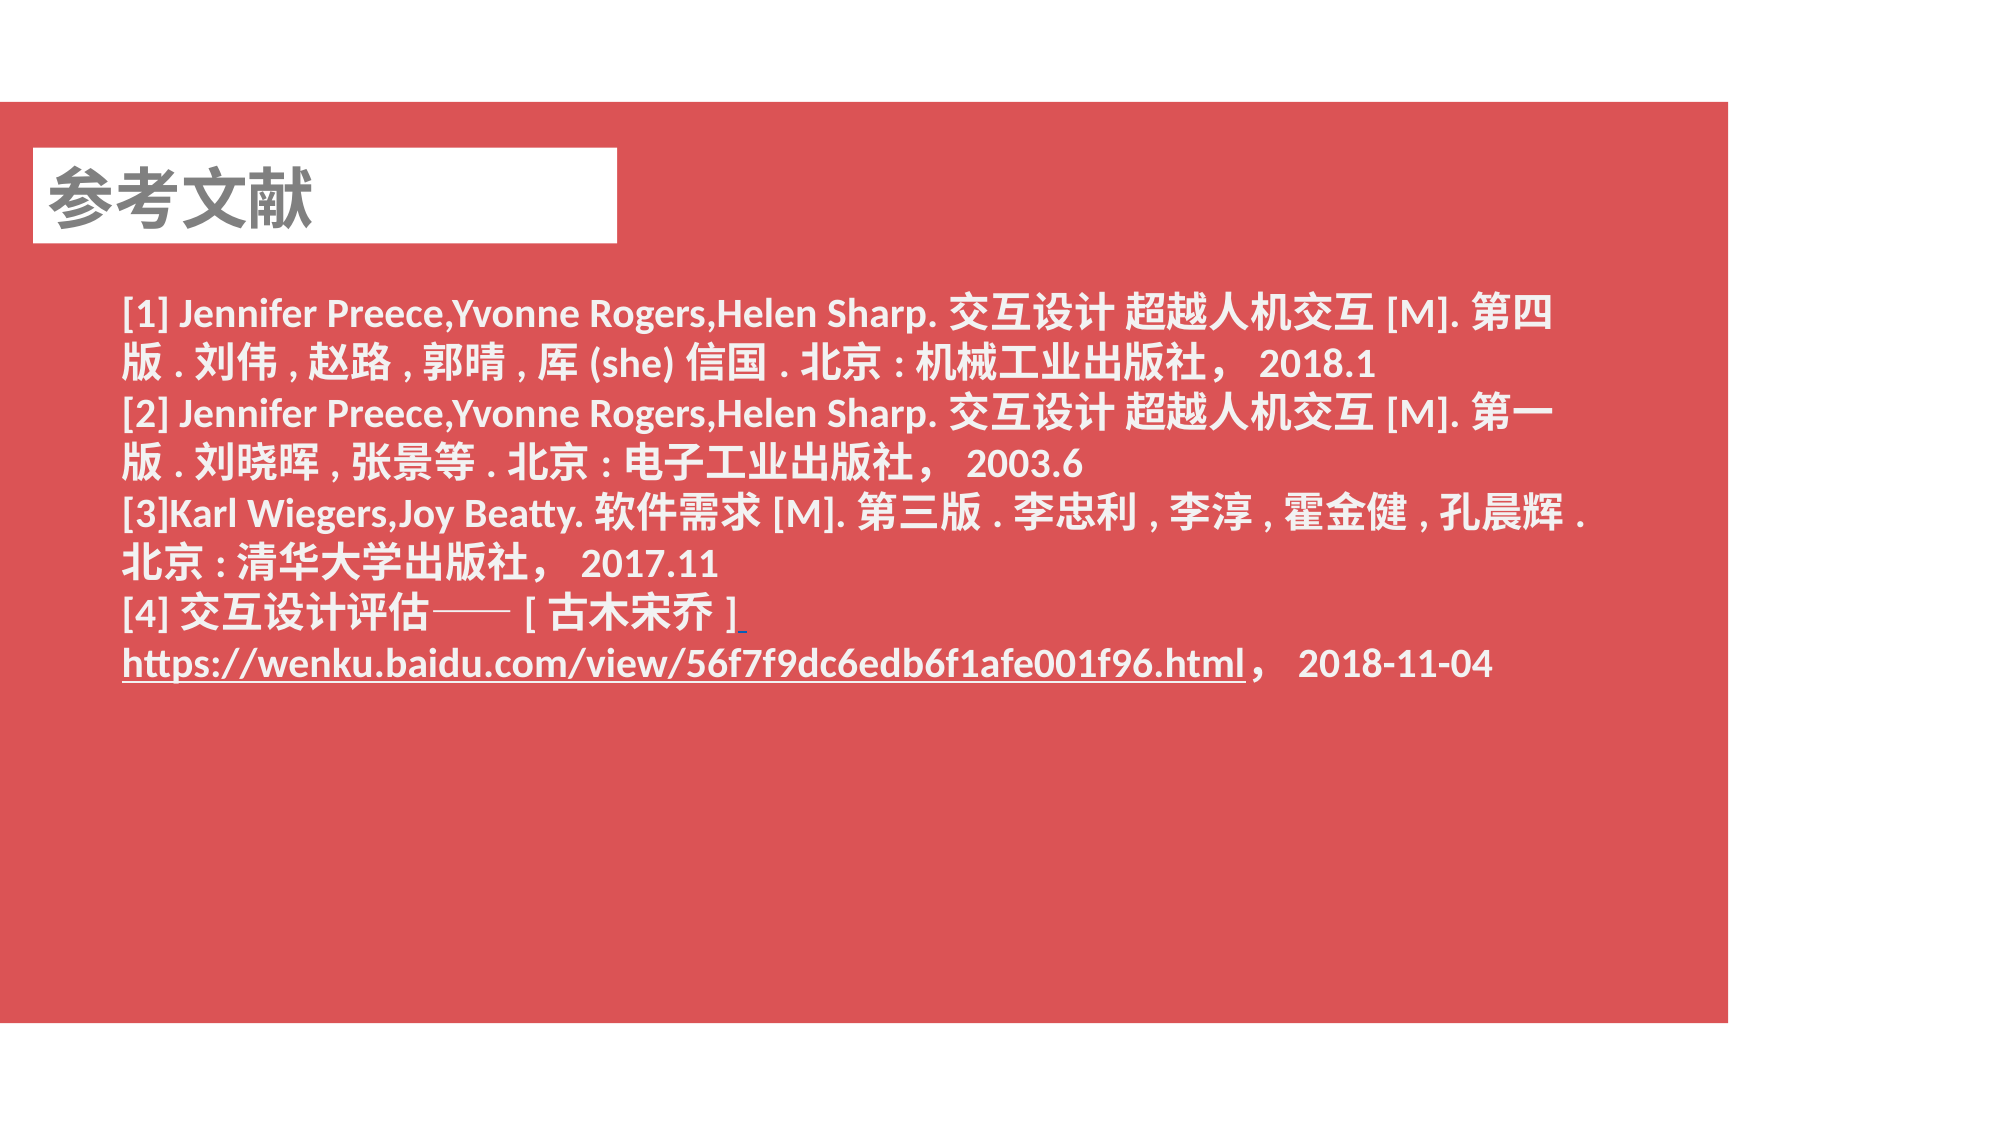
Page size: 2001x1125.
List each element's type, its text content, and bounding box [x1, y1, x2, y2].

text_box 参考文献 [33, 149, 618, 244]
text_box [32, 146, 618, 244]
text_box [0, 101, 1729, 1024]
text_box [1] Jennifer Preece,Yvonne Rogers,Helen Sharp.交互设计 超越人机交互[M].第四版.刘伟,赵路,郭晴,厍(she)信国.北京:机械工业出版社，2018.1 [2] Jennifer Preece,Yvonne Rogers,Helen Sharp.交互设计 超越人机交互[M].第一版.刘晓晖,张景等.北京:电子工业出版社，2003.6 [3]Karl Wiegers,Joy Beatty.软件需求[M].第三版.李忠利,李淳,霍金健,孔晨辉.北京:清华大学出版社，2017.11 [4]交互设计评估——[古木宋乔] https://wenku.baidu.com/view/56f7f9dc6edb6f1afe001f96.html，2018-11-04 [106, 278, 1580, 794]
